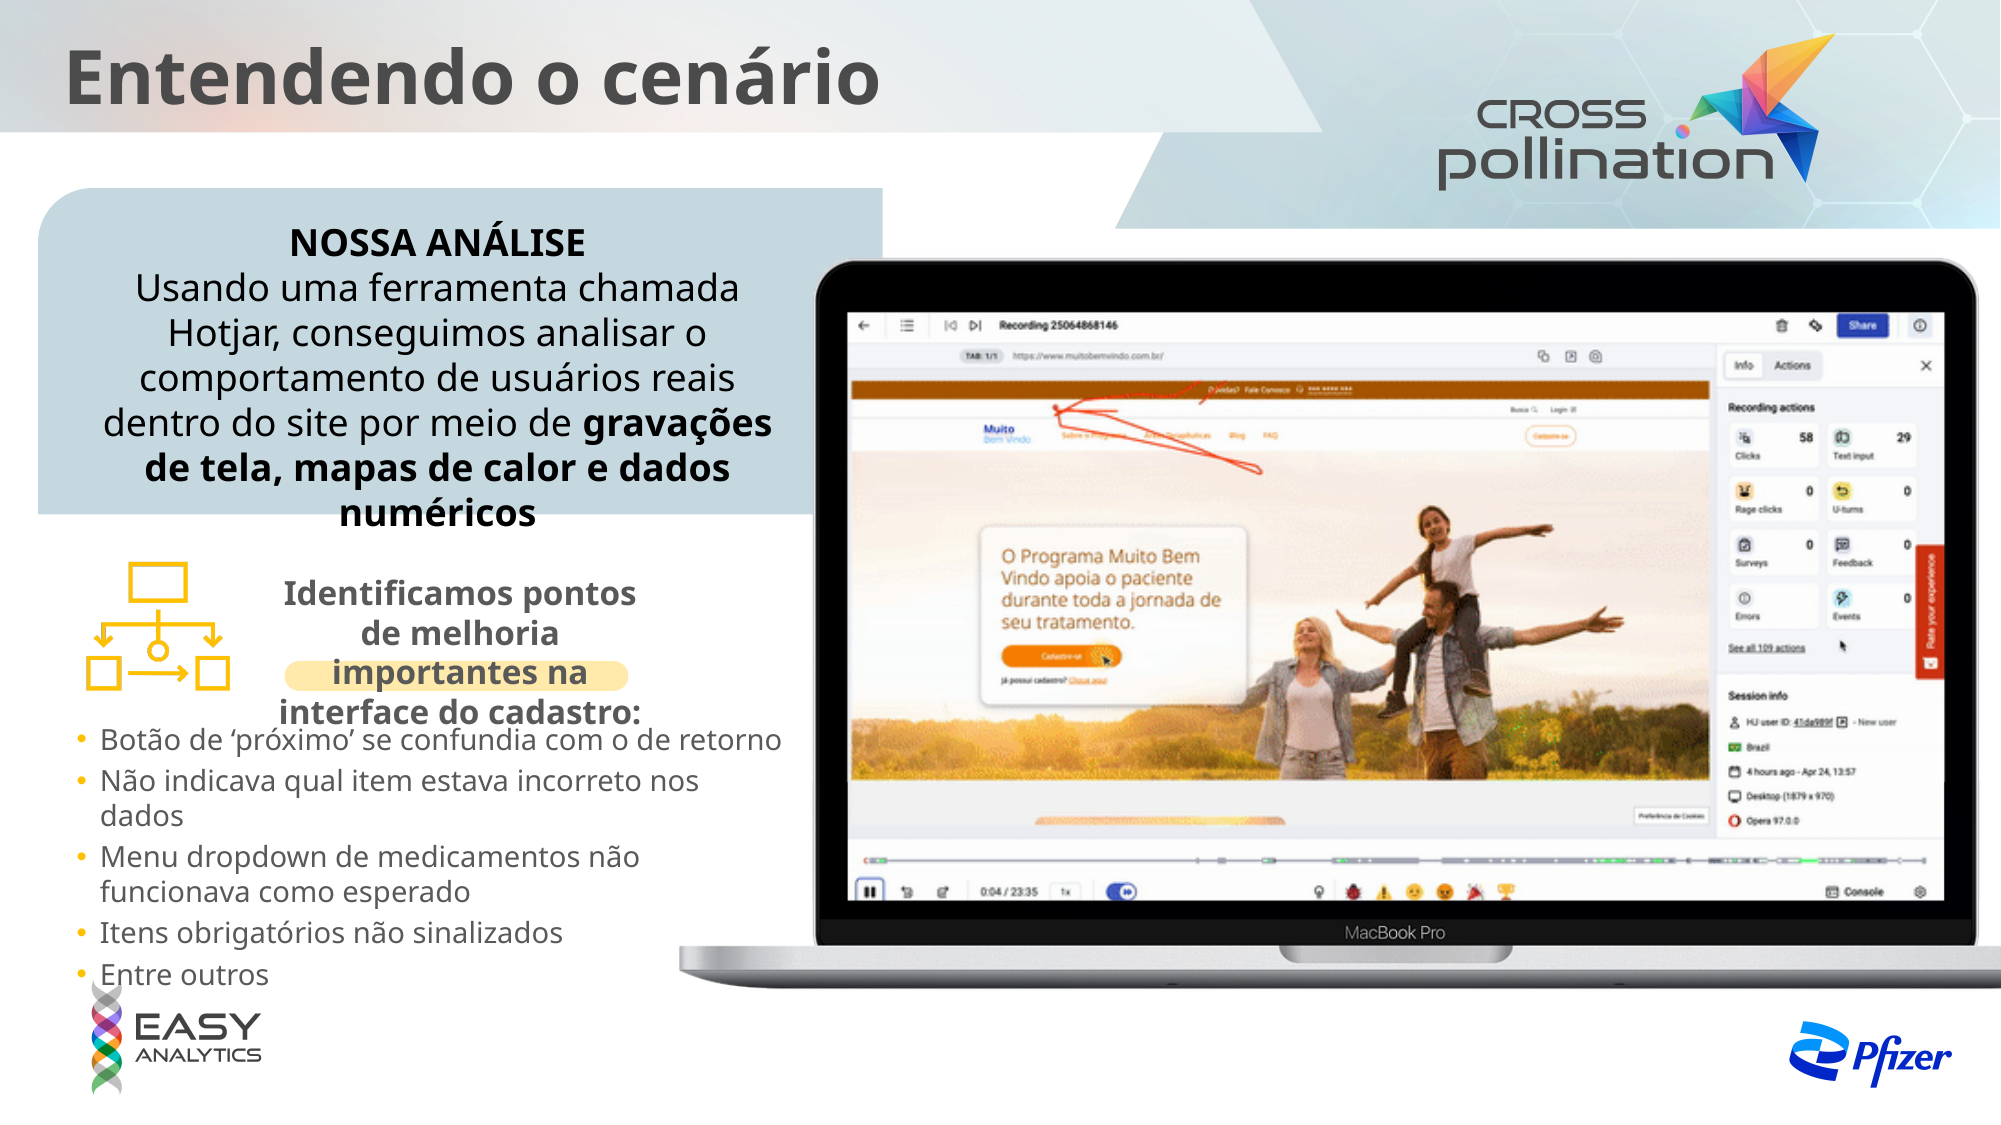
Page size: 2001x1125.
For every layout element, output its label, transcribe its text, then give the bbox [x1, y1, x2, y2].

text_box NOSSA ANÁLISE Usando uma ferramenta chamada Hotjar, conseguimos analisar o comportamento de usuários reais dentro do site por meio de gravações de tela, mapas de calor e dados numéricos [64, 211, 656, 542]
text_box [656, 198, 2000, 1015]
text_box Entendendo o cenário [48, 22, 1171, 127]
text_box Botão de ‘próximo’ se confundia com o de retorno Não indicava qual item estava incorreto nos dados Menu dropdown de medicamentos não funcionava como esperado Itens obrigatórios não sinalizados Entre outros [61, 713, 656, 999]
text_box [36, 186, 884, 516]
picture [0, 0, 2001, 1125]
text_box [247, 564, 656, 701]
